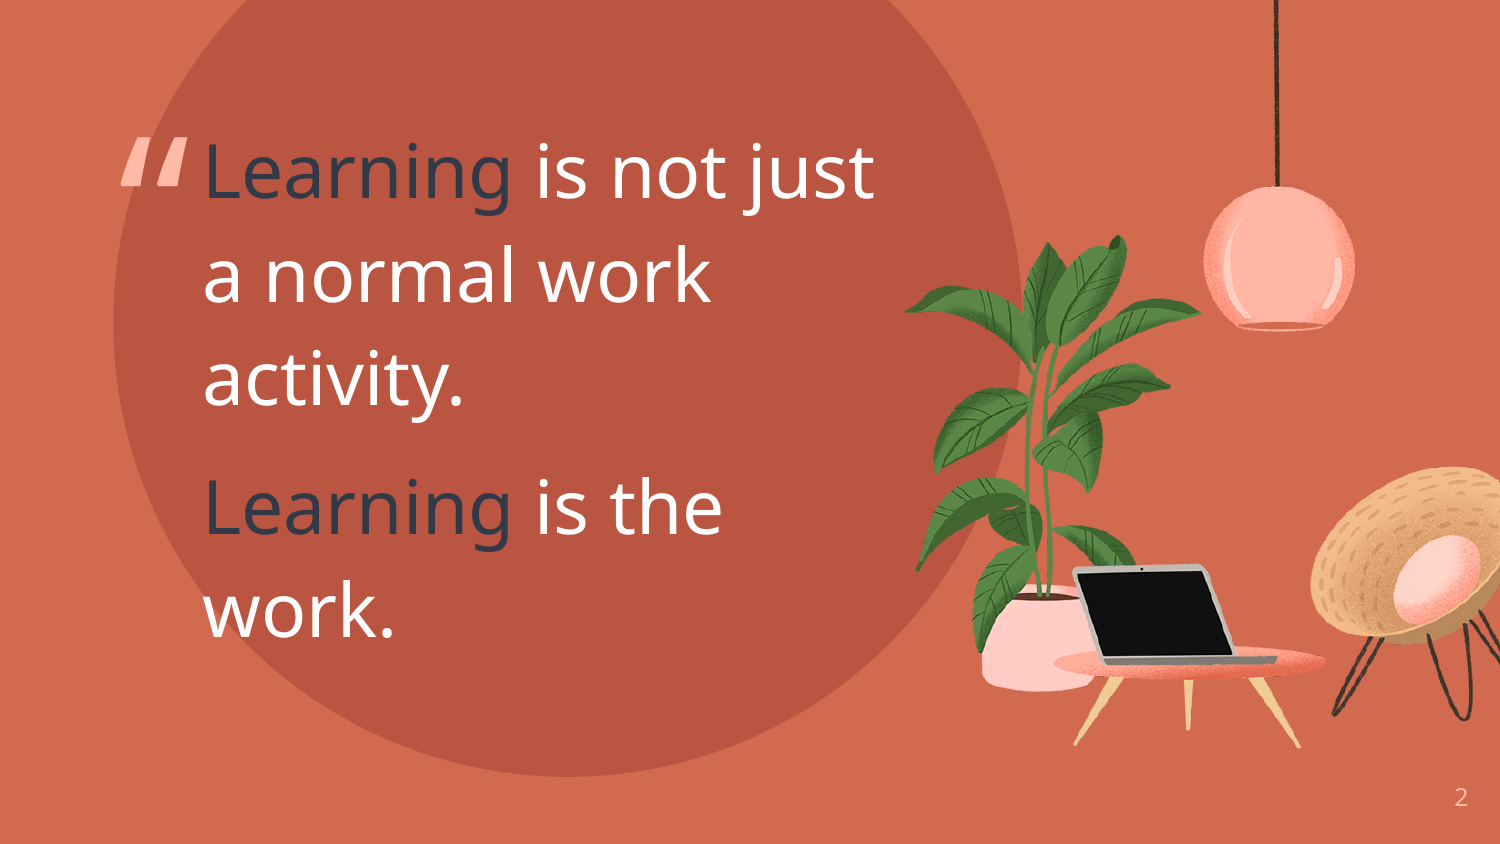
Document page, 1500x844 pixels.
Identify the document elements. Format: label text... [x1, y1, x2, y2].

picture [903, 0, 1500, 749]
slide_number 2 [1378, 766, 1469, 832]
list Learning is not just a normal work activity. Learning is the work. [202, 110, 926, 672]
